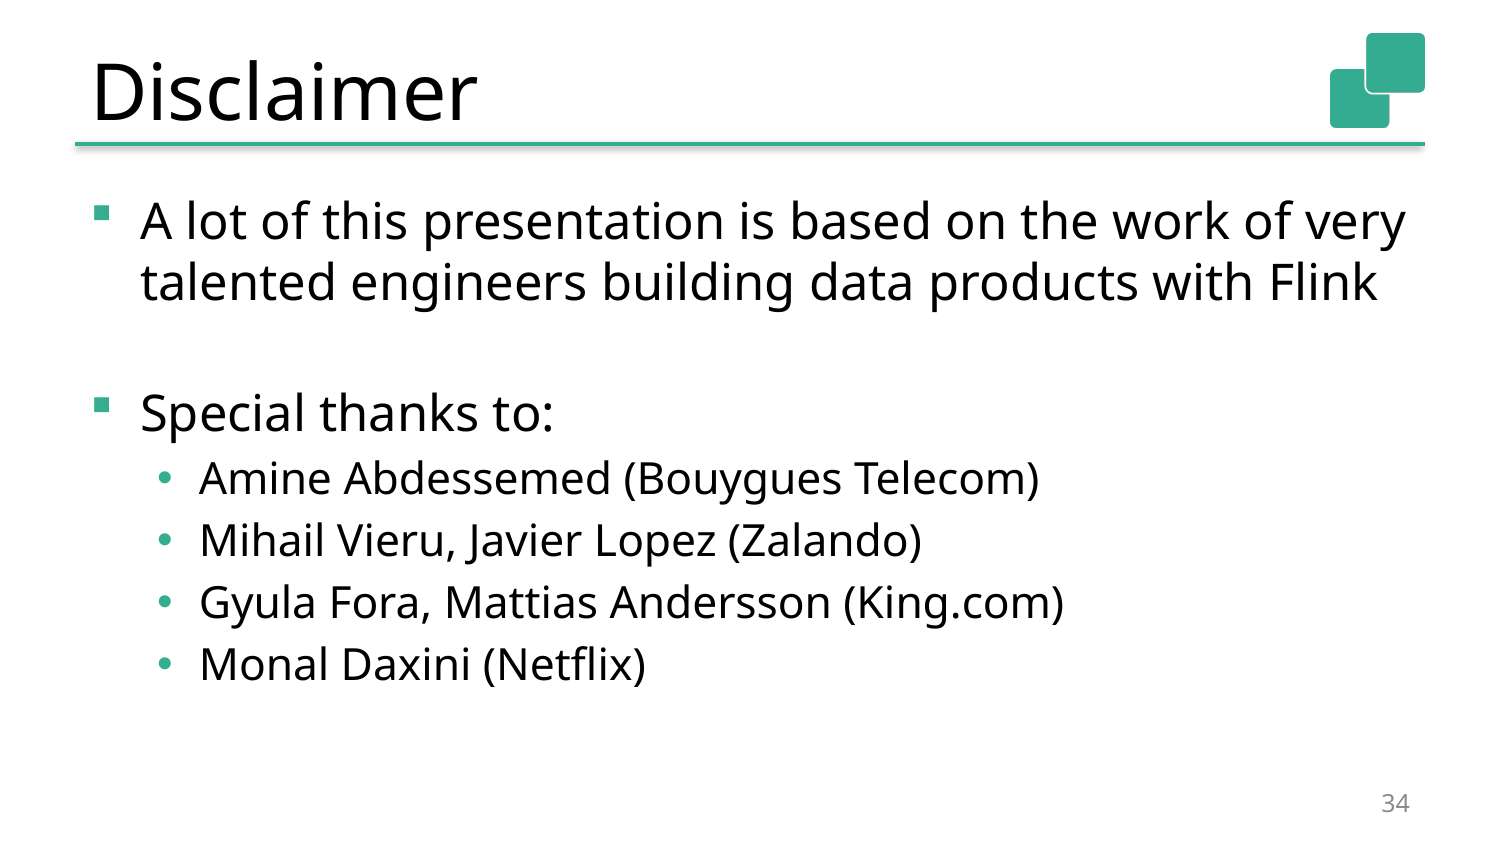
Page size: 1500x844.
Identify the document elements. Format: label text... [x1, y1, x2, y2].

slide_number 34 [1074, 782, 1425, 827]
title Disclaimer [75, 33, 1302, 145]
list A lot of this presentation is based on the work of very talented engineers building data products with Flink Special thanks to: Amine Abdessemed (Bouygues Telecom) Mihail Vieru, Javier Lopez (Zalando) Gyula Fora, Mattias Andersson (King.com) Monal Daxini (Netflix) [75, 181, 1425, 754]
picture [1330, 33, 1425, 128]
